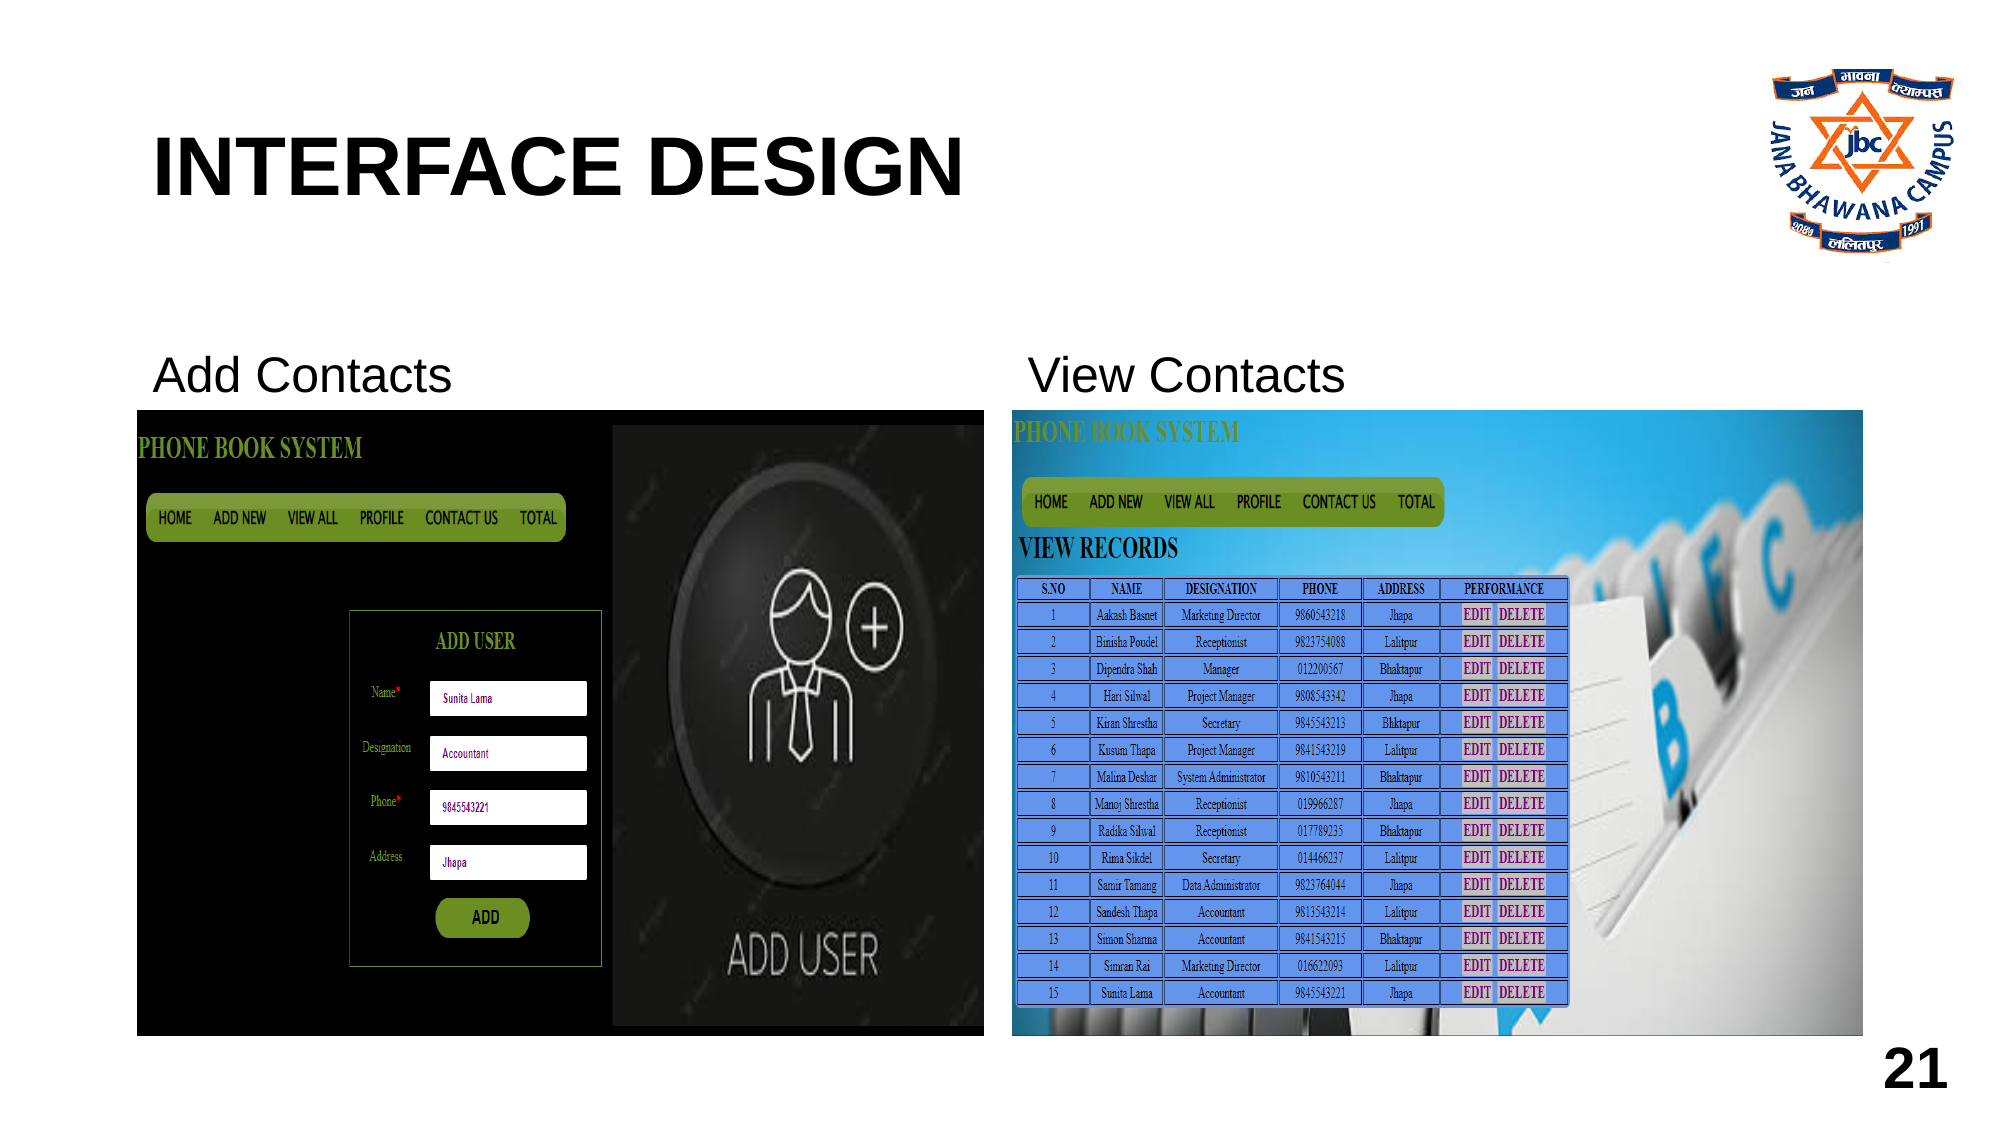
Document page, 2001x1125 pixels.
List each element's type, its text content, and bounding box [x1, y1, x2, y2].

list View Contacts [1012, 275, 1863, 410]
title INTERFACE DESIGN [137, 59, 1703, 278]
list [1012, 410, 1863, 1036]
slide_number 21 [1513, 1035, 1964, 1096]
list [137, 410, 984, 1036]
list Add Contacts [137, 275, 984, 410]
picture [1761, 59, 1964, 263]
